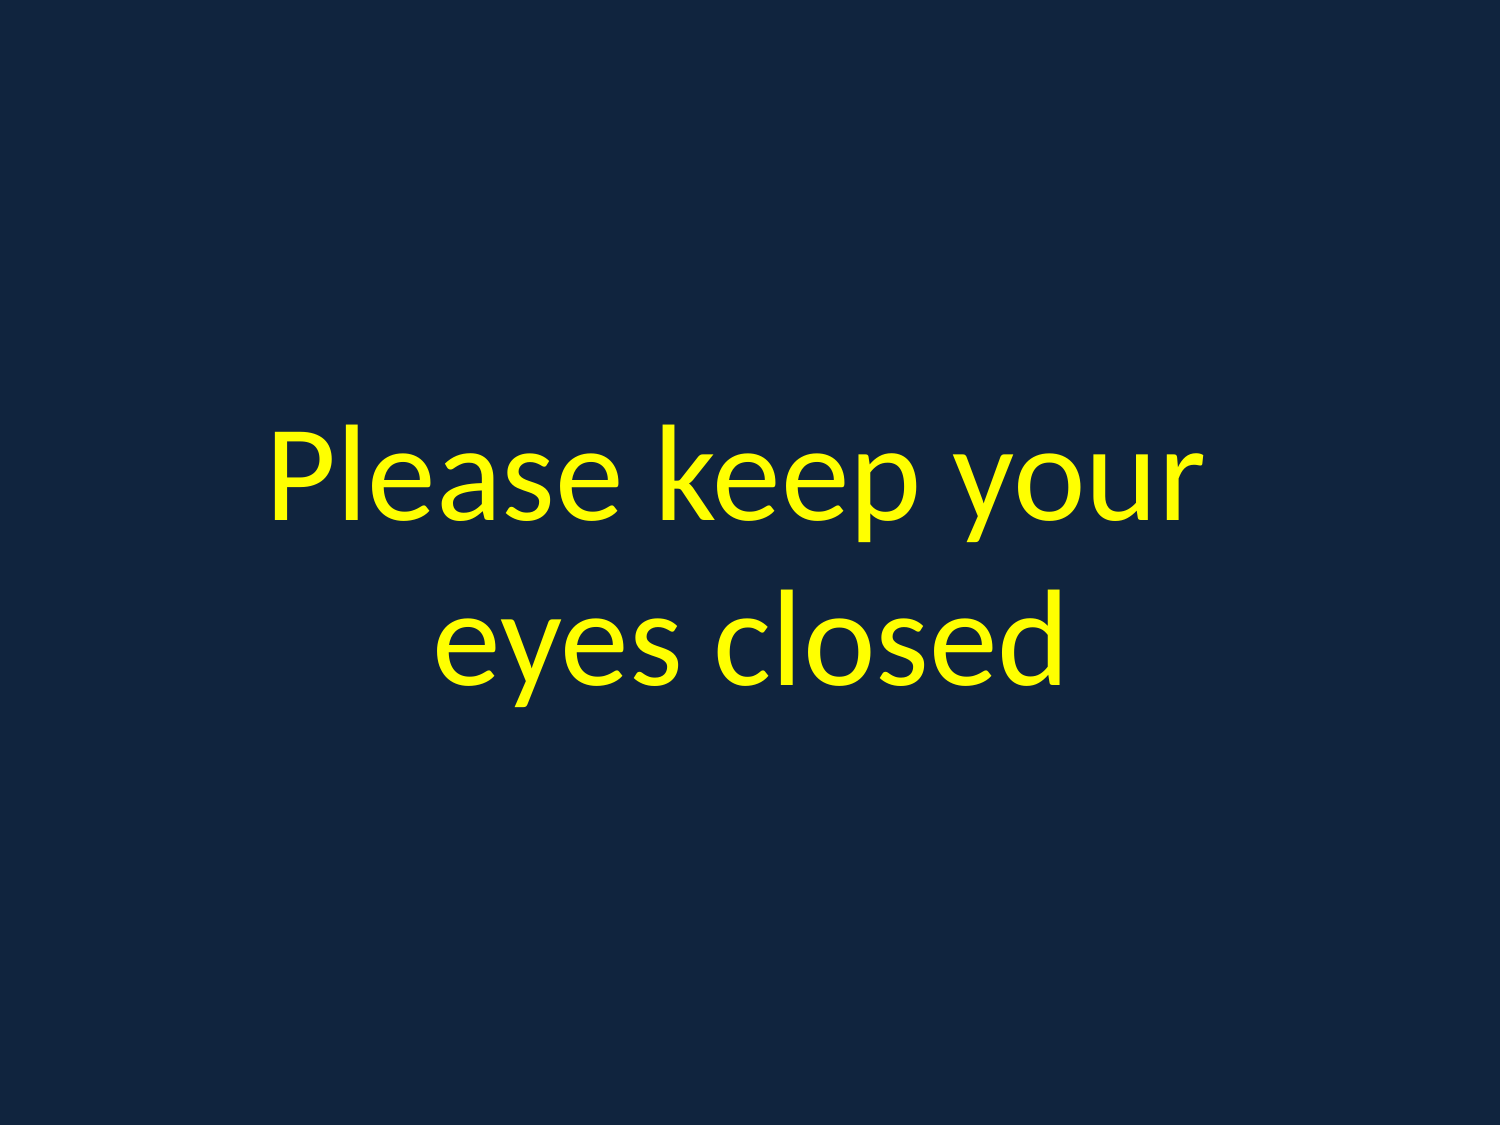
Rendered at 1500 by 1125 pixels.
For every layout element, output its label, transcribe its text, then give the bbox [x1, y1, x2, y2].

list Please keep your eyes closed [3, 26, 1500, 1125]
